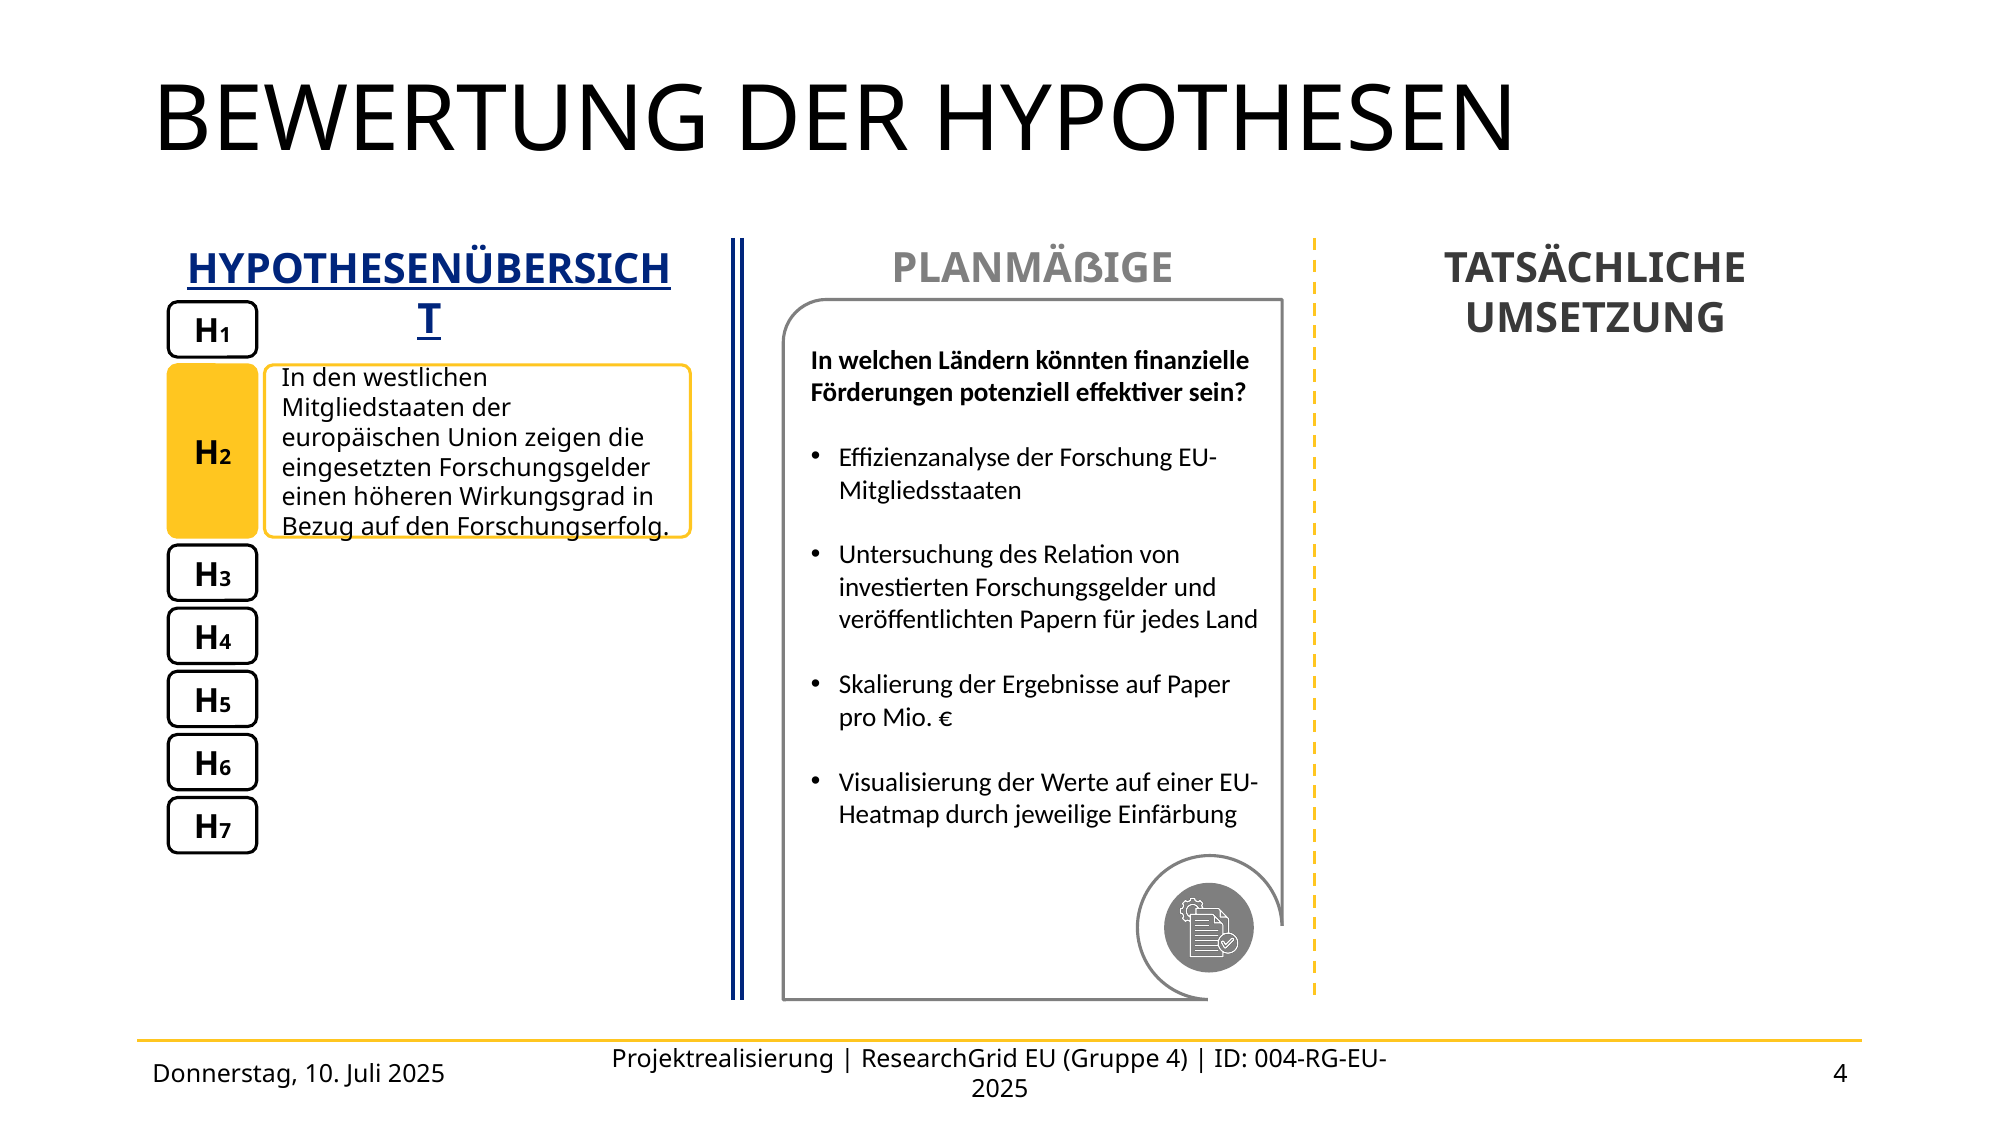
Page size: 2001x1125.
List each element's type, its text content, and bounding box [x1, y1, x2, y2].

text_box H2 [166, 363, 259, 539]
text_box H5 [166, 669, 259, 729]
text_box Planmäßige Umsetzung [783, 233, 1283, 298]
text_box In den westlichen Mitgliedstaaten der europäischen Union zeigen die eingesetzten Forschungsgelder einen höheren Wirkungsgrad in Bezug auf den Forschungserfolg. [262, 363, 693, 539]
text_box H4 [166, 606, 259, 666]
slide_number 4 [1412, 1042, 1863, 1103]
text_box H3 [166, 543, 259, 602]
footer Projektrealisierung | ResearchGrid EU (Gruppe 4) | ID: 004-RG-EU-2025 [572, 1042, 1412, 1103]
text_box H1 [166, 300, 259, 359]
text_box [782, 298, 1298, 1018]
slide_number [137, 1042, 572, 1103]
text_box Bewertung der Hypothesen [137, 11, 1863, 230]
text_box Tatsächliche Umsetzung [1345, 233, 1845, 349]
text_box Hypothesenübersicht [168, 234, 691, 350]
text_box H6 [166, 732, 259, 792]
text_box H7 [166, 795, 259, 855]
